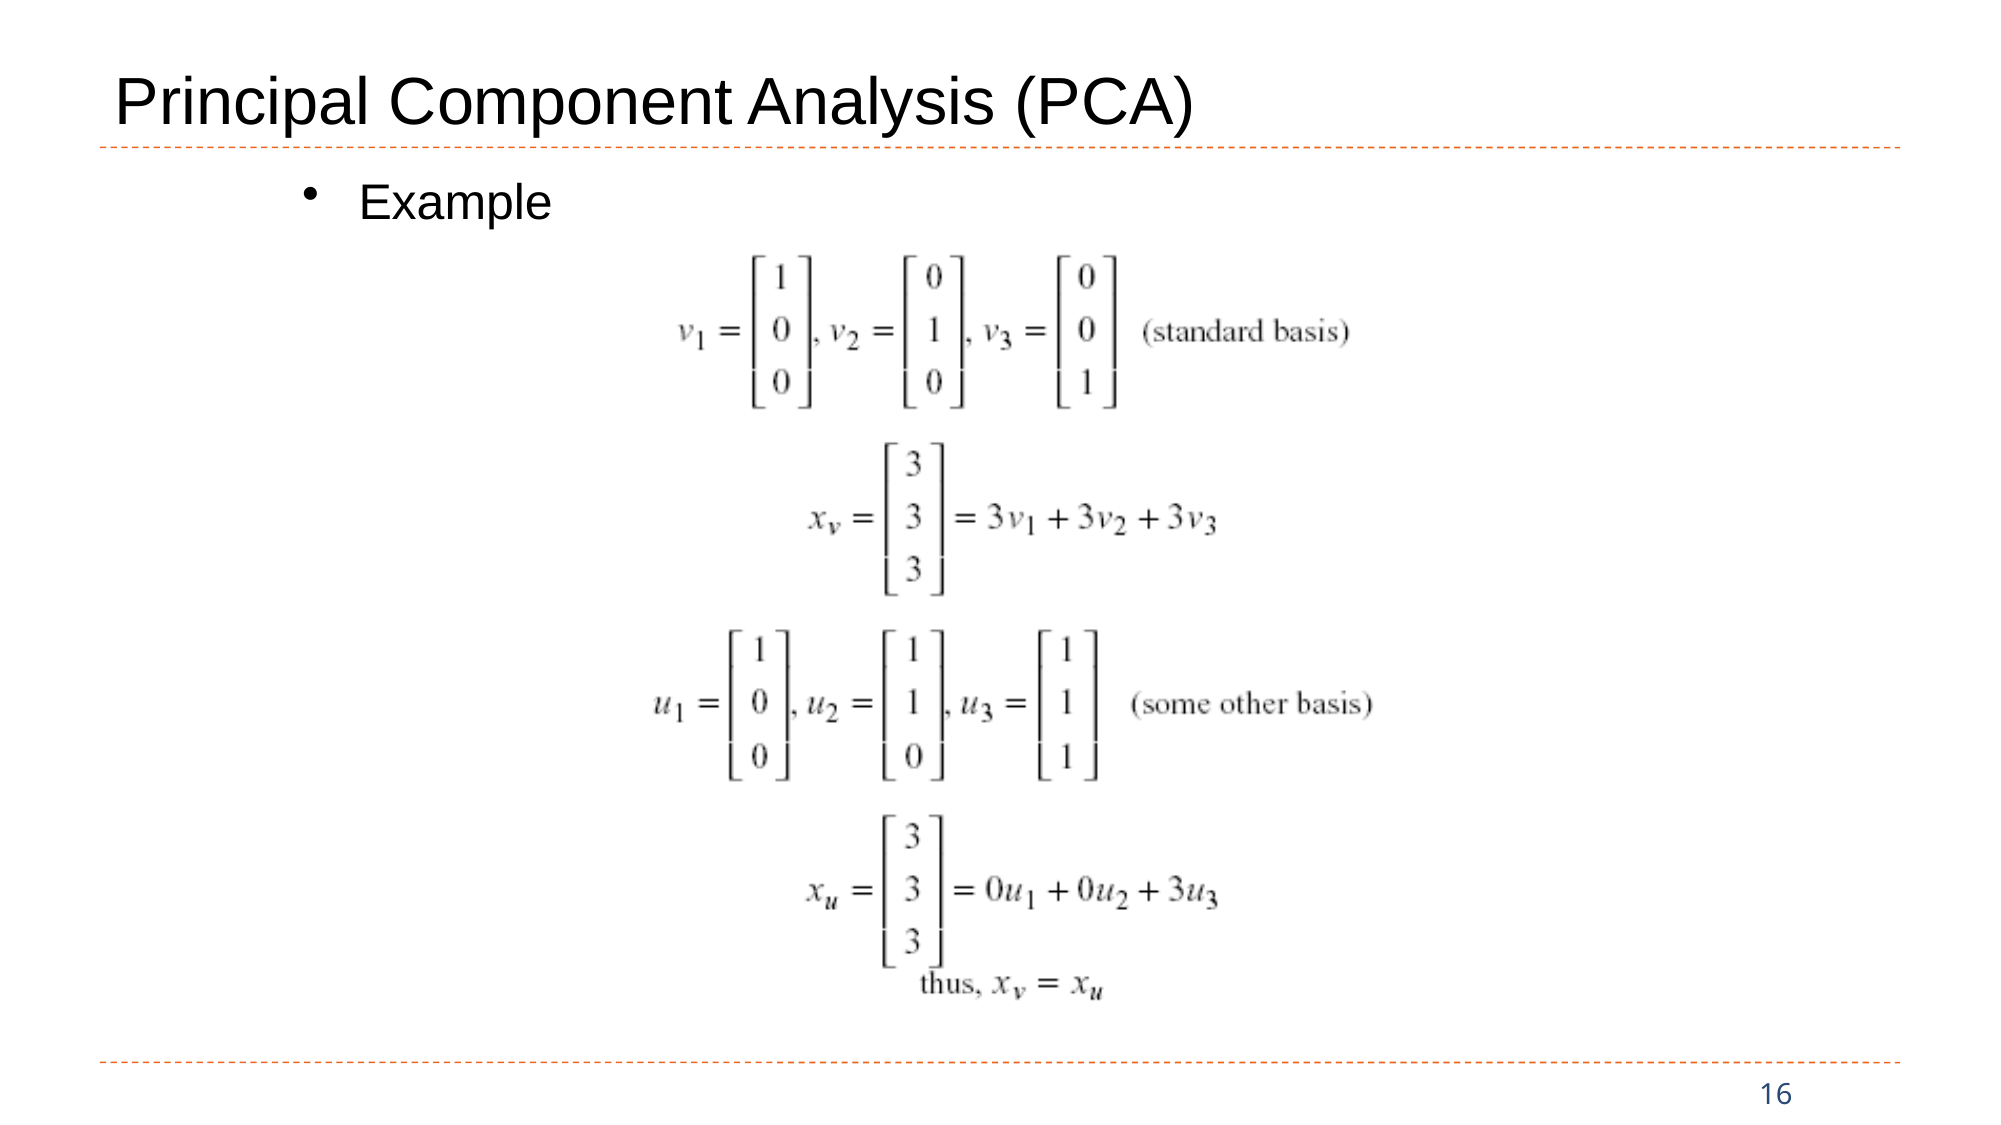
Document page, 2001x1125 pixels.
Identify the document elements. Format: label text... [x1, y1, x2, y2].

text_box Example [287, 162, 1700, 238]
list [612, 239, 1388, 1013]
title Principal Component Analysis (PCA) [99, 24, 1900, 146]
